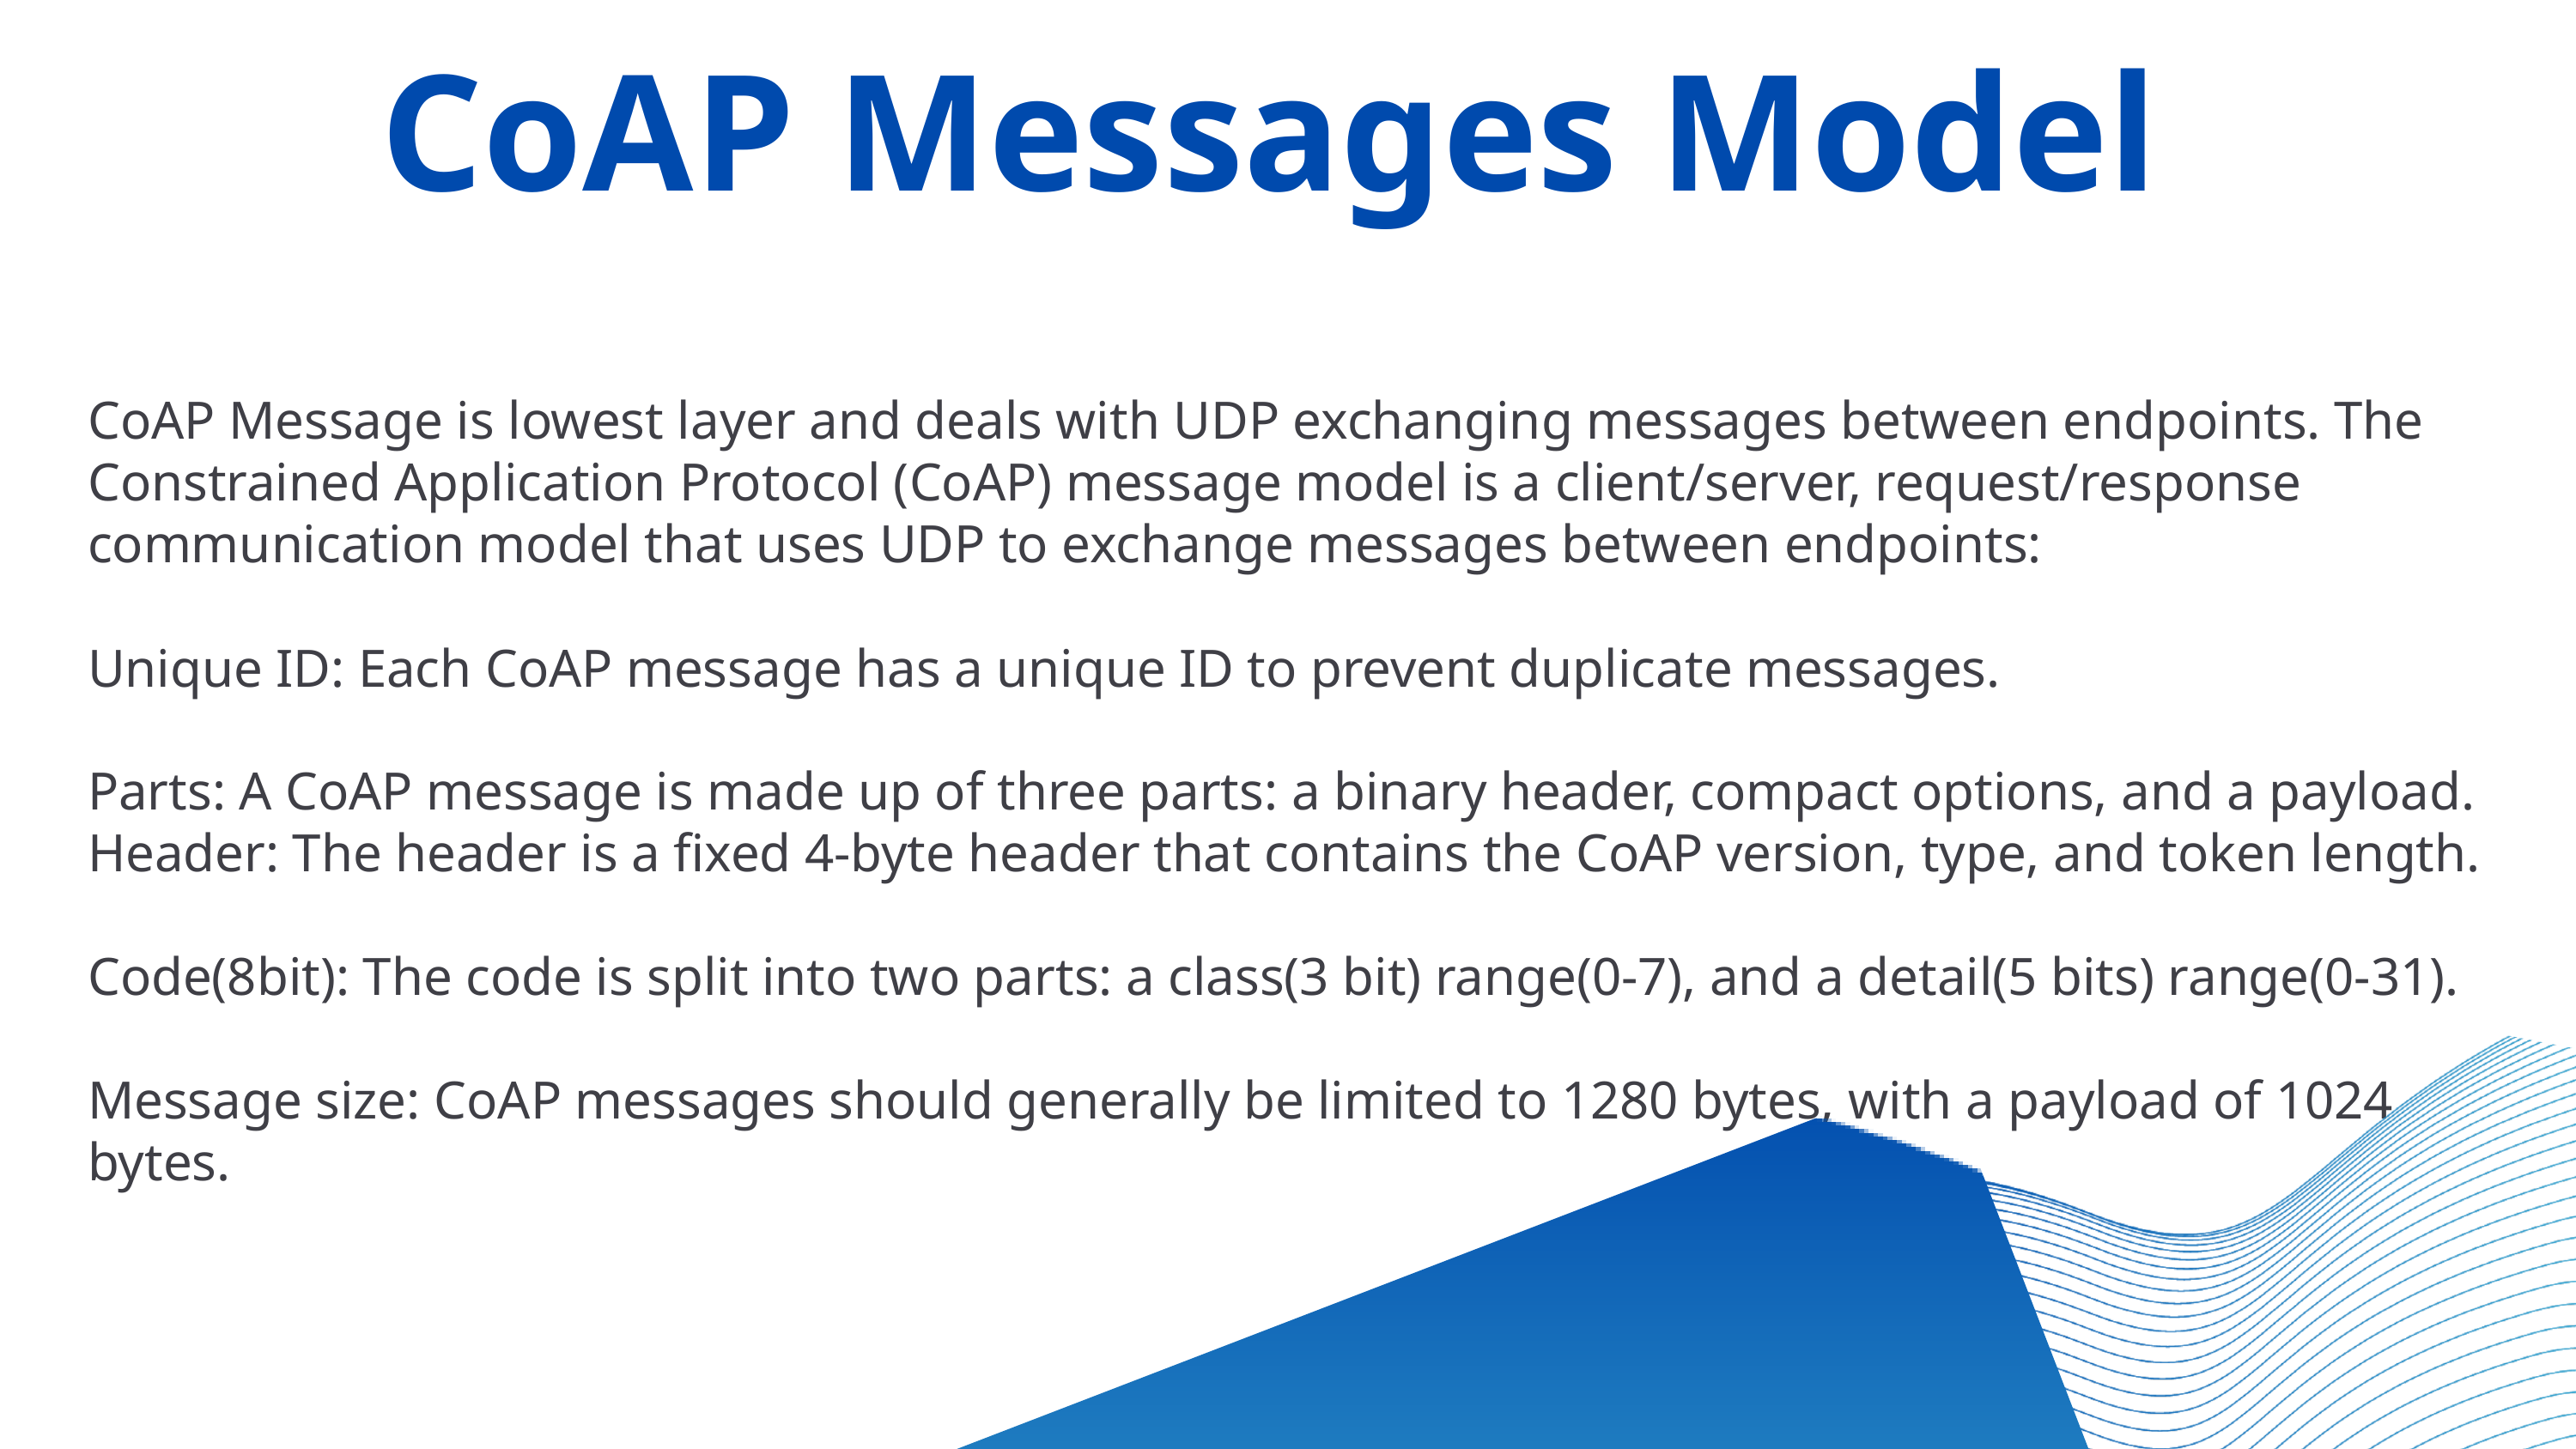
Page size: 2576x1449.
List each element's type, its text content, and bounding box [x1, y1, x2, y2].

text_box CoAP Message is lowest layer and deals with UDP exchanging messages between endpoints. The Constrained Application Protocol (CoAP) message model is a client/server, request/response communication model that uses UDP to exchange messages between endpoints: Unique ID: Each CoAP message has a unique ID to prevent duplicate messages. Parts: A CoAP message is made up of three parts: a binary header, compact options, and a payload. Header: The header is a fixed 4-byte header that contains the CoAP version, type, and token length. Code(8bit): The code is split into two parts: a class(3 bit) range(0-7), and a detail(5 bits) range(0-31). Message size: CoAP messages should generally be limited to 1280 bytes, with a payload of 1024 bytes. [88, 325, 2488, 1253]
text_box [1956, 936, 2576, 1449]
text_box CoAP Messages Model [380, 62, 2224, 224]
text_box [957, 1069, 2089, 1449]
